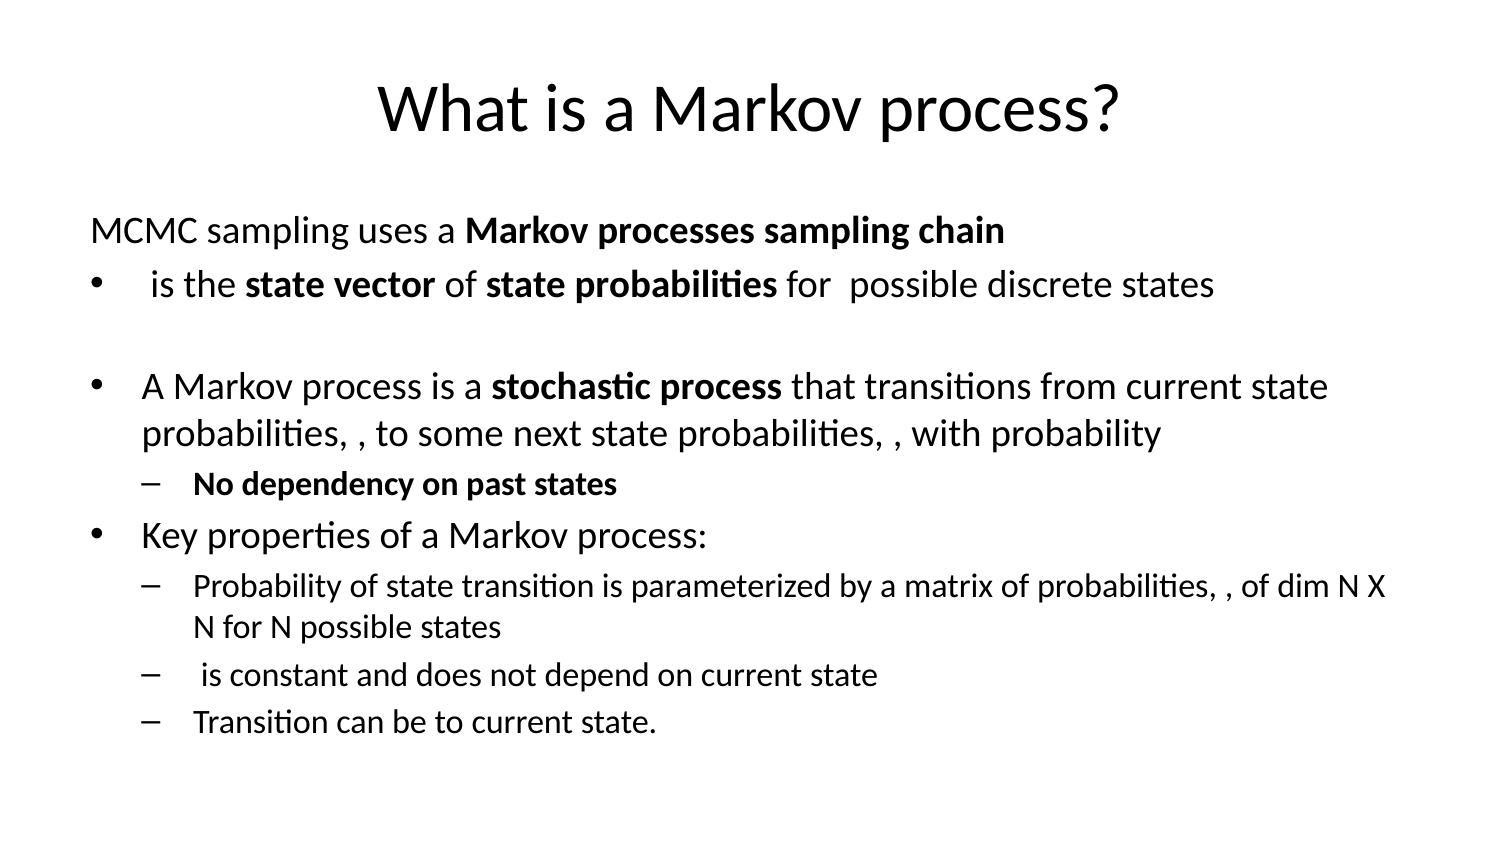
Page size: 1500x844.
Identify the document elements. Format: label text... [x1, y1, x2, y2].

title What is a Markov process? [75, 33, 1425, 175]
